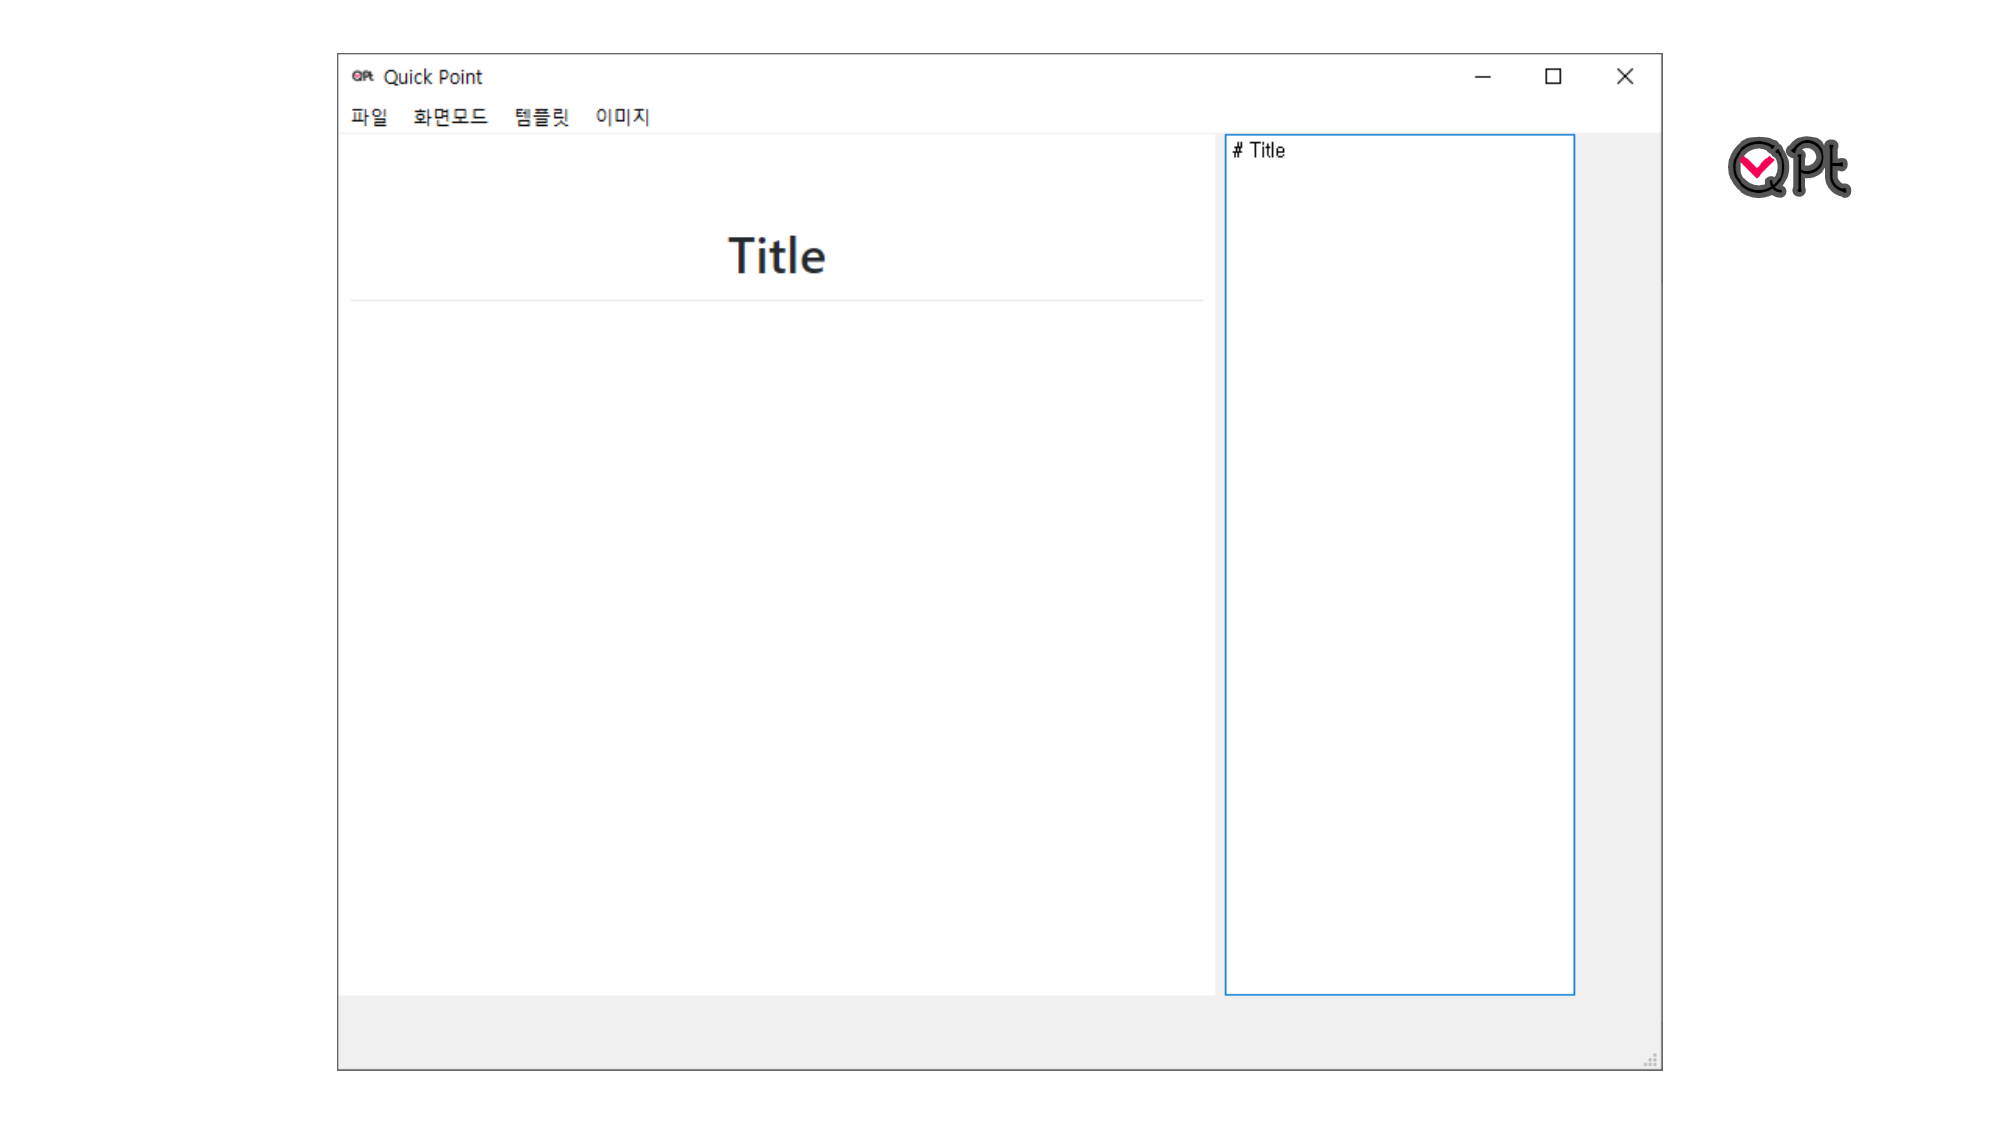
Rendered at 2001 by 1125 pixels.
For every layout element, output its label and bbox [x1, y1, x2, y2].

picture [1720, 97, 1863, 240]
picture [337, 53, 1663, 1071]
